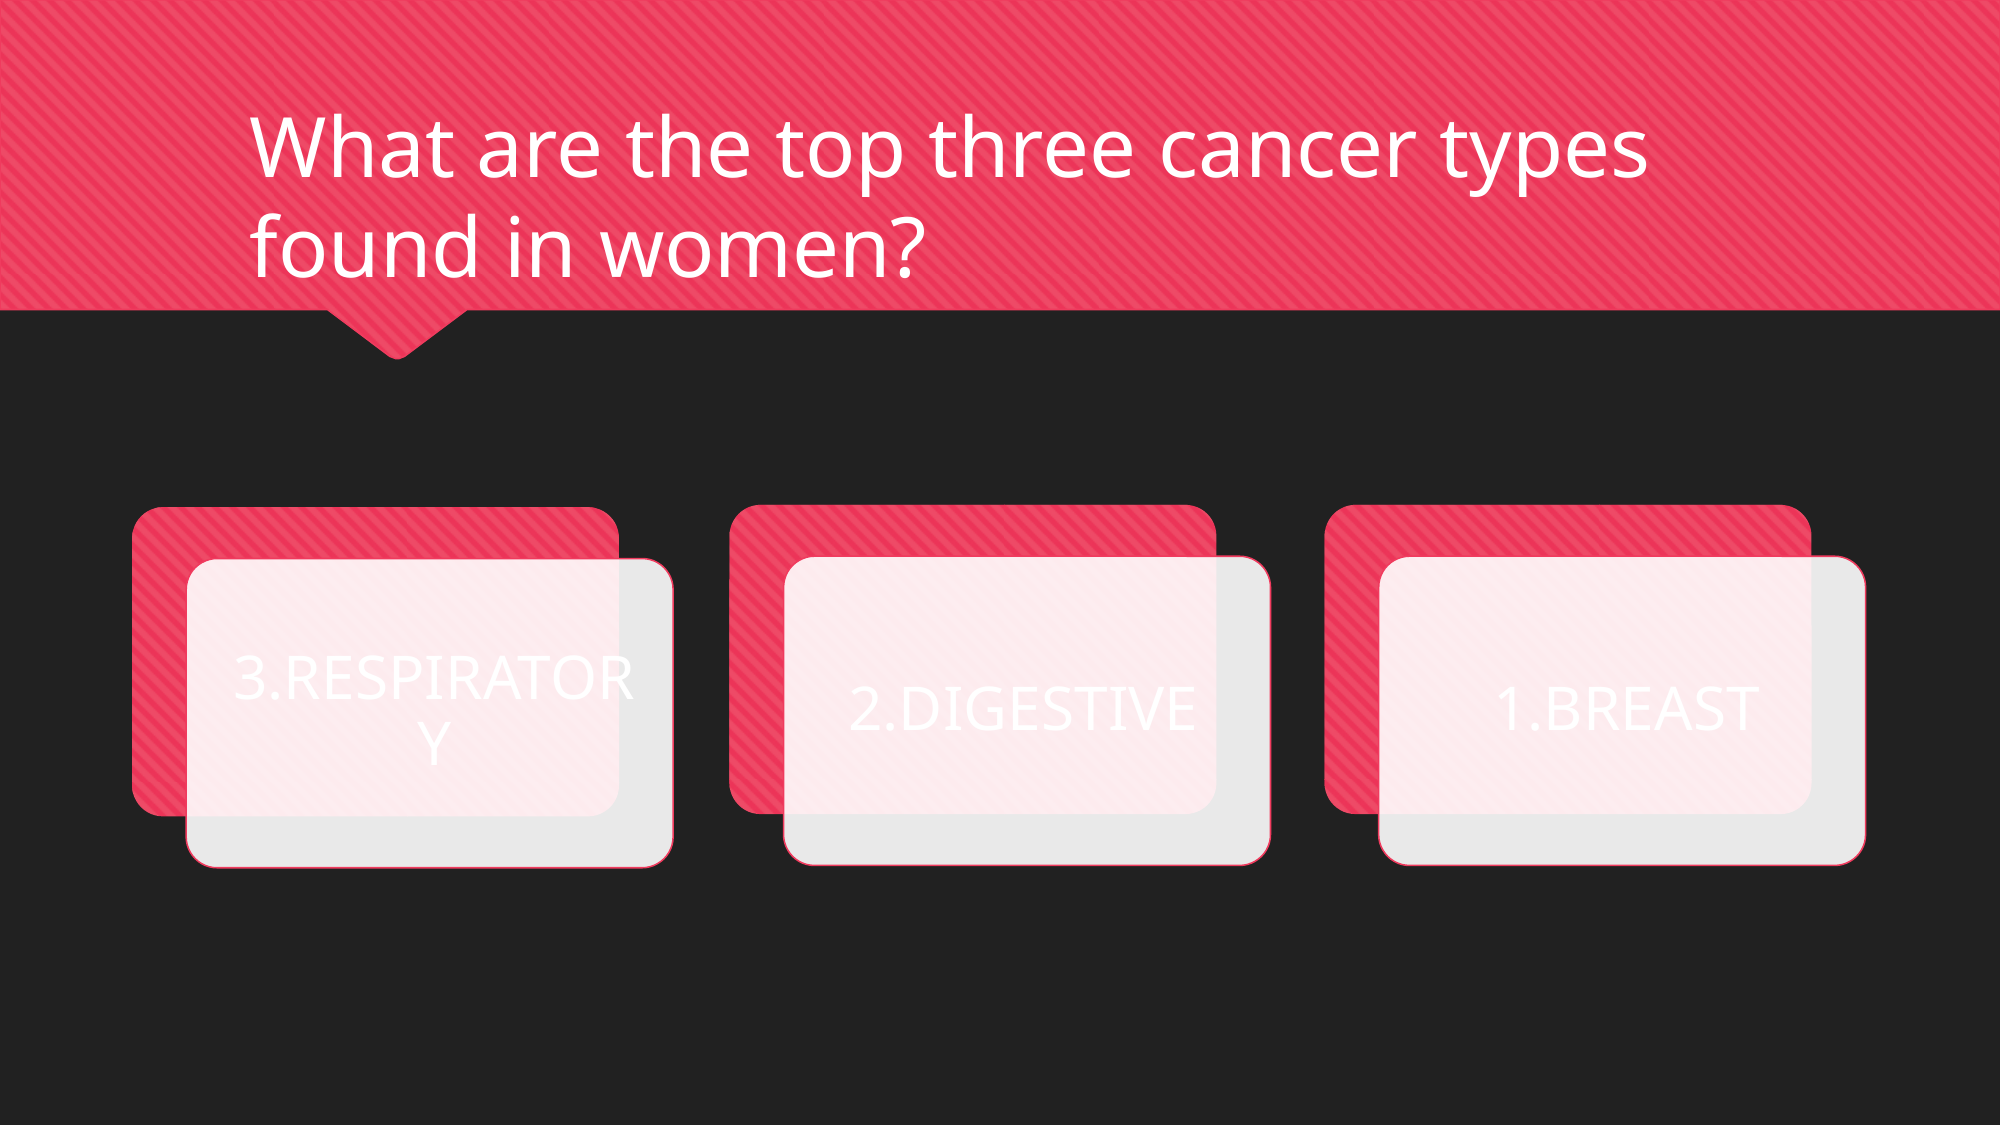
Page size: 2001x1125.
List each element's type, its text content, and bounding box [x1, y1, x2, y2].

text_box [134, 408, 1866, 962]
text_box [0, 0, 2000, 360]
text_box What are the top three cancer types found in women? [234, 86, 1678, 302]
